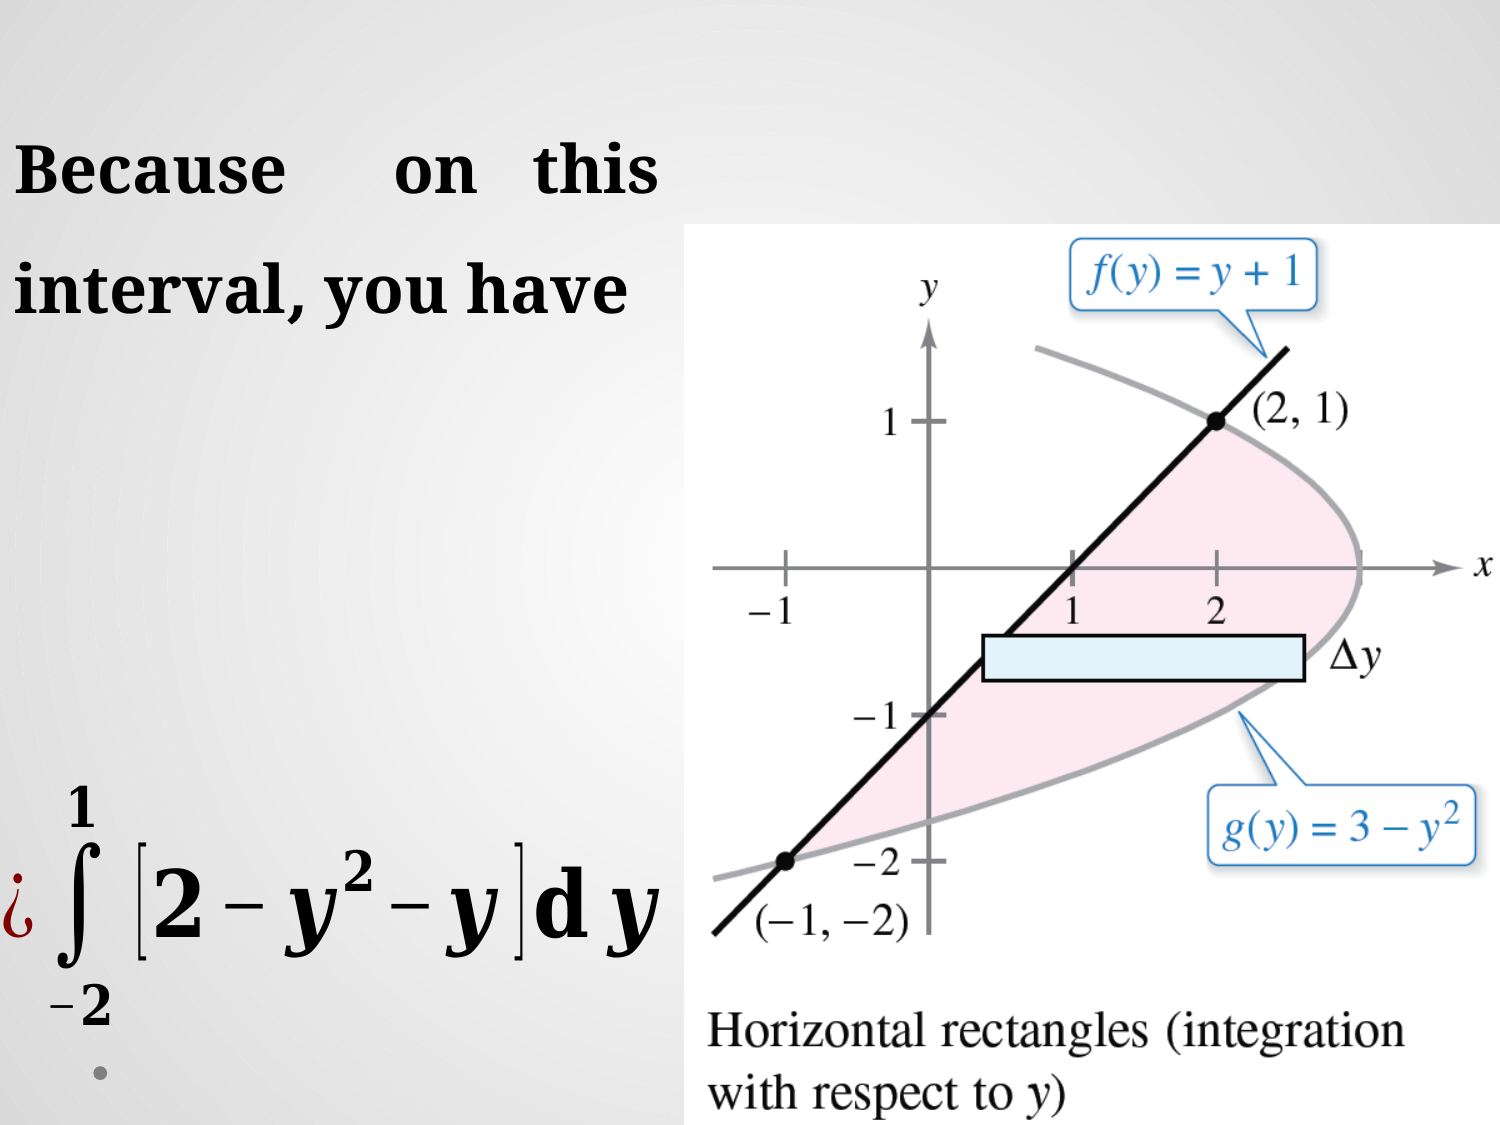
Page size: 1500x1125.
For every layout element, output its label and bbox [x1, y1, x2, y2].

picture [684, 224, 1500, 1125]
